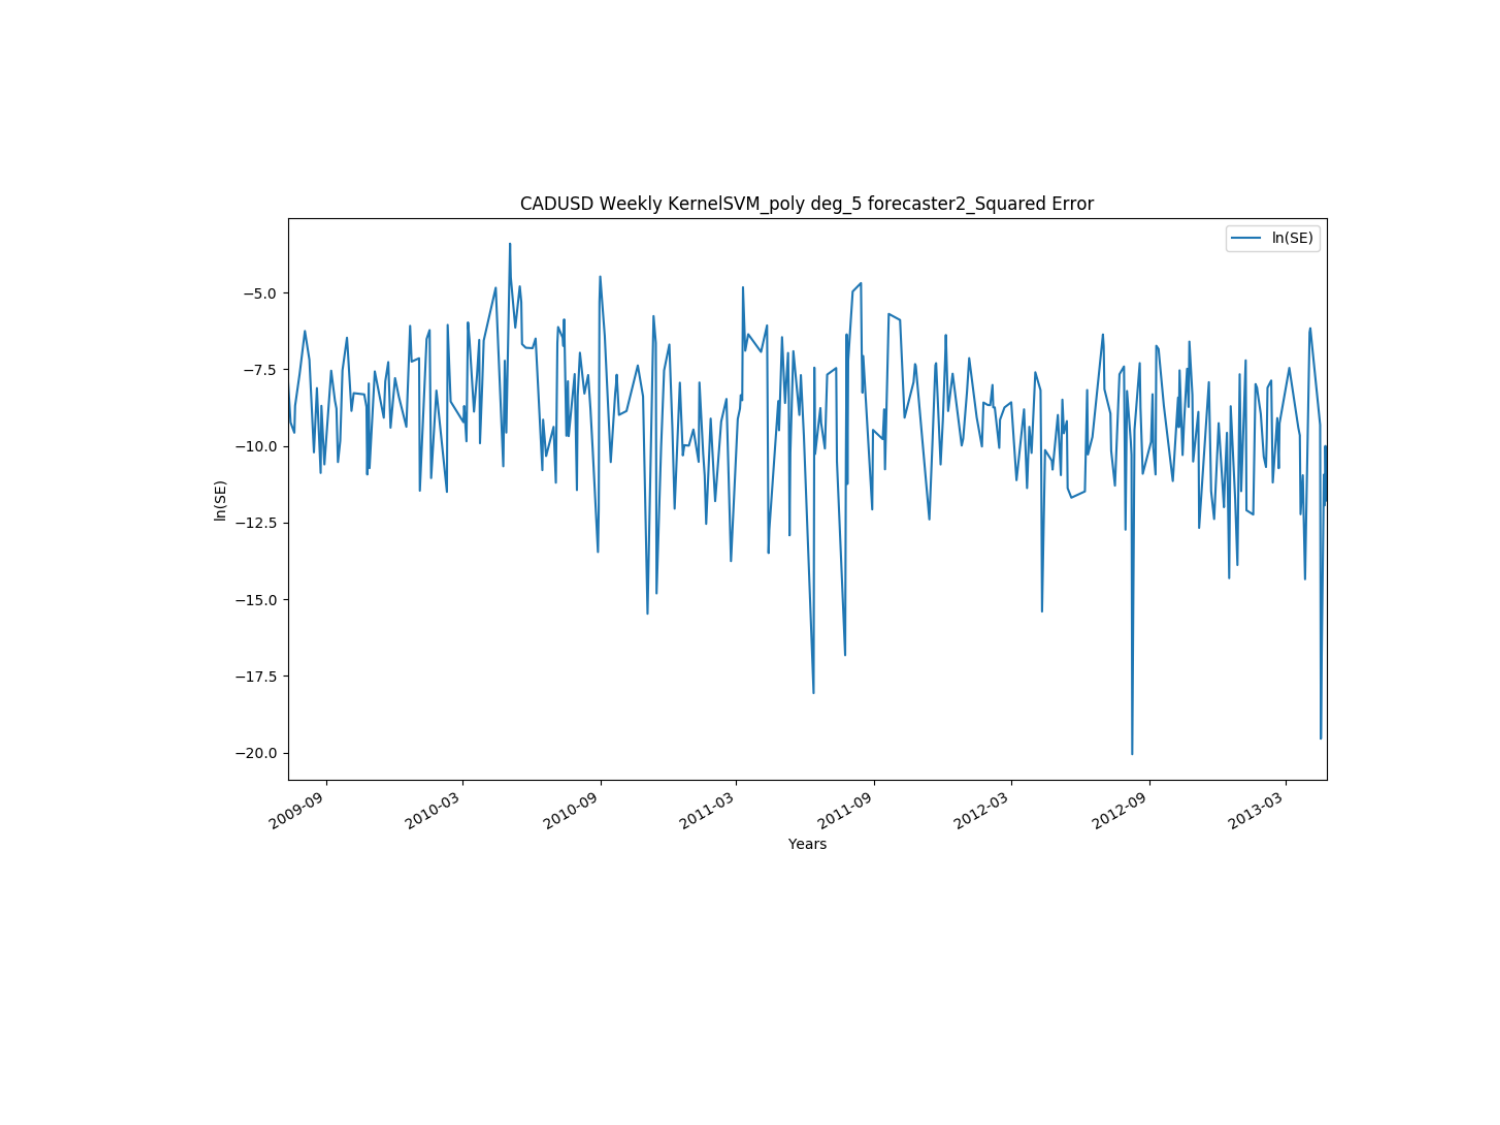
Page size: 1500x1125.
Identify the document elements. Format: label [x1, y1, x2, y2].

picture [119, 119, 1461, 946]
